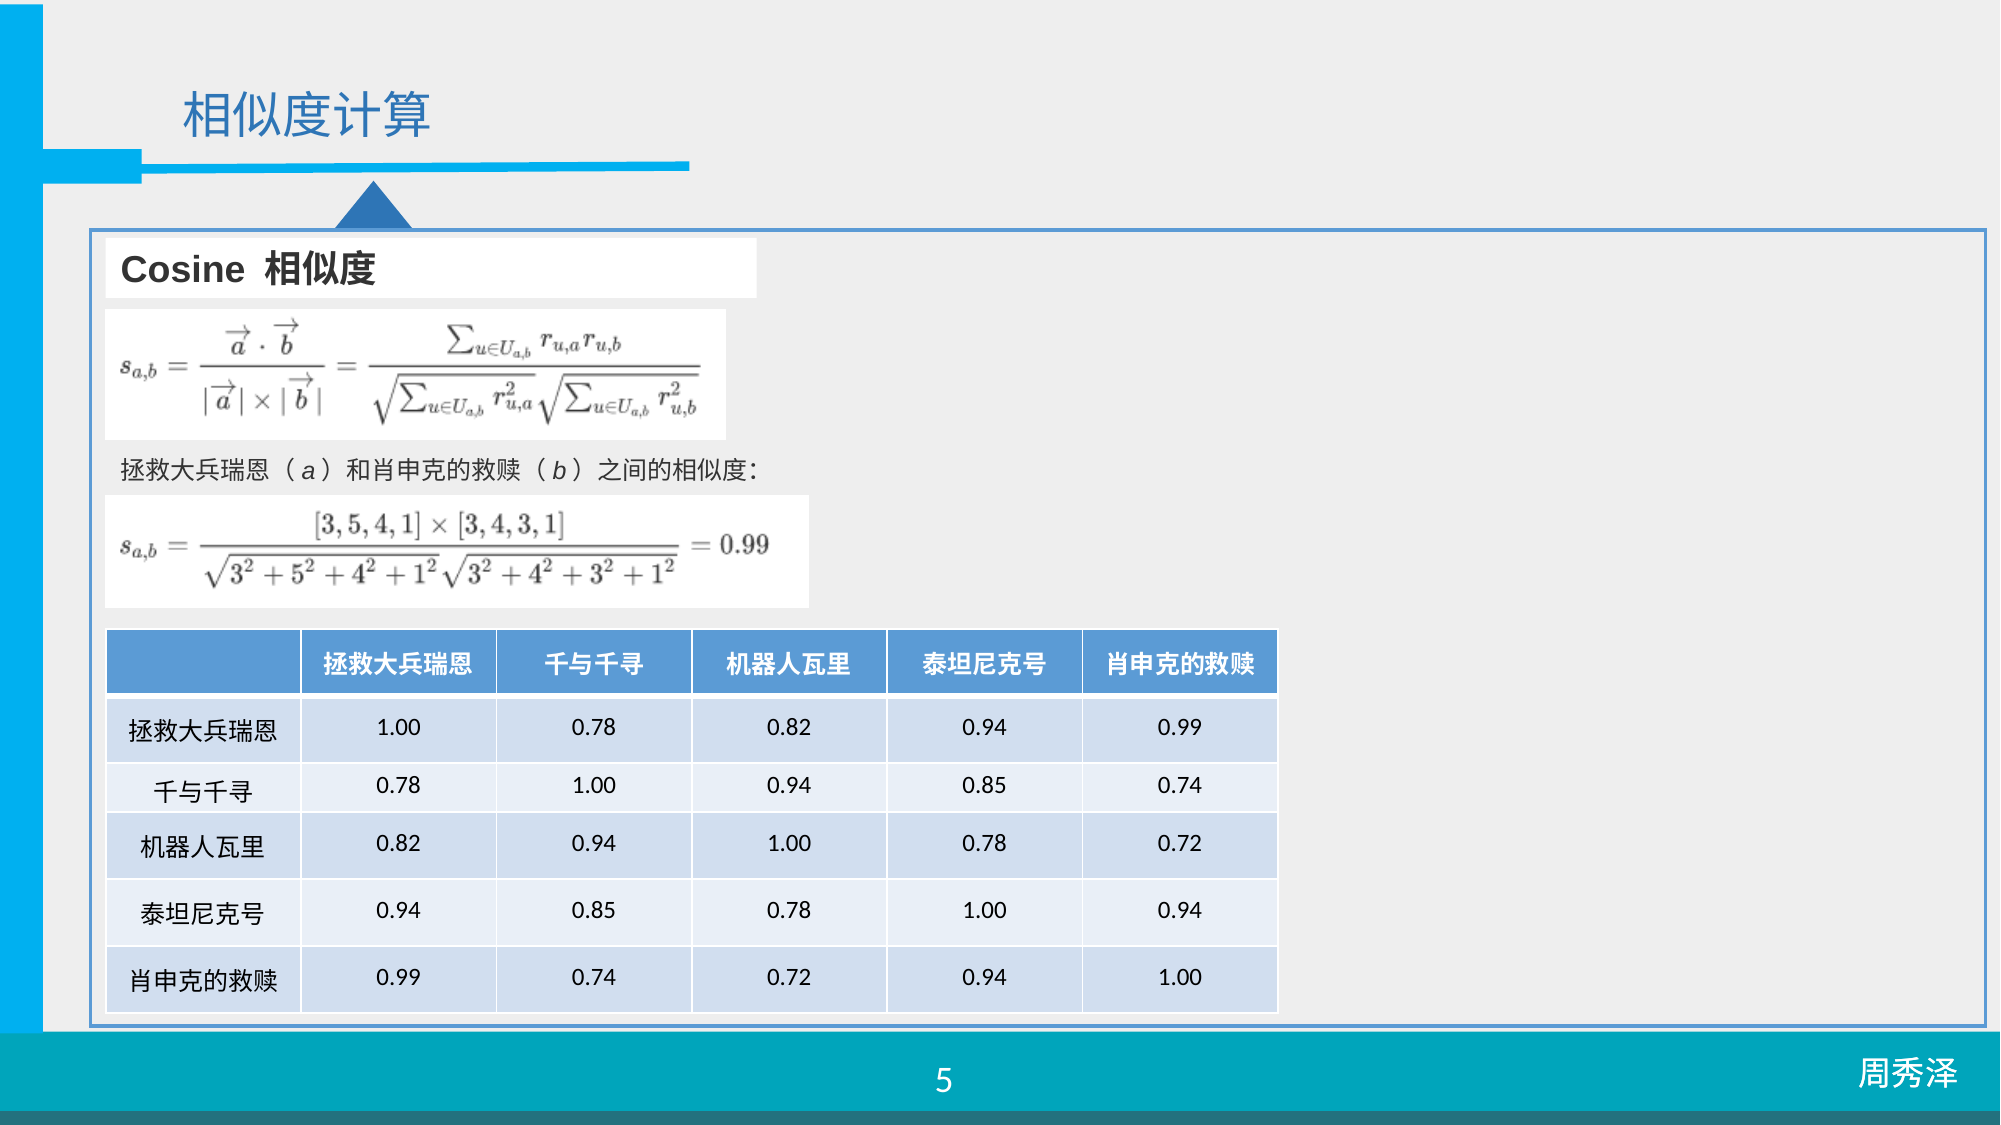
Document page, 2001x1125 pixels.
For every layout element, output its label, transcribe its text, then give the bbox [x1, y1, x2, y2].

picture [105, 495, 809, 609]
text_box [42, 149, 142, 184]
text_box [335, 180, 412, 227]
text_box 5 [919, 1047, 1008, 1108]
text_box 相似度计算 [167, 76, 733, 151]
text_box 周秀泽 [1843, 1044, 1986, 1099]
picture [105, 309, 727, 440]
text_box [90, 229, 1986, 1027]
